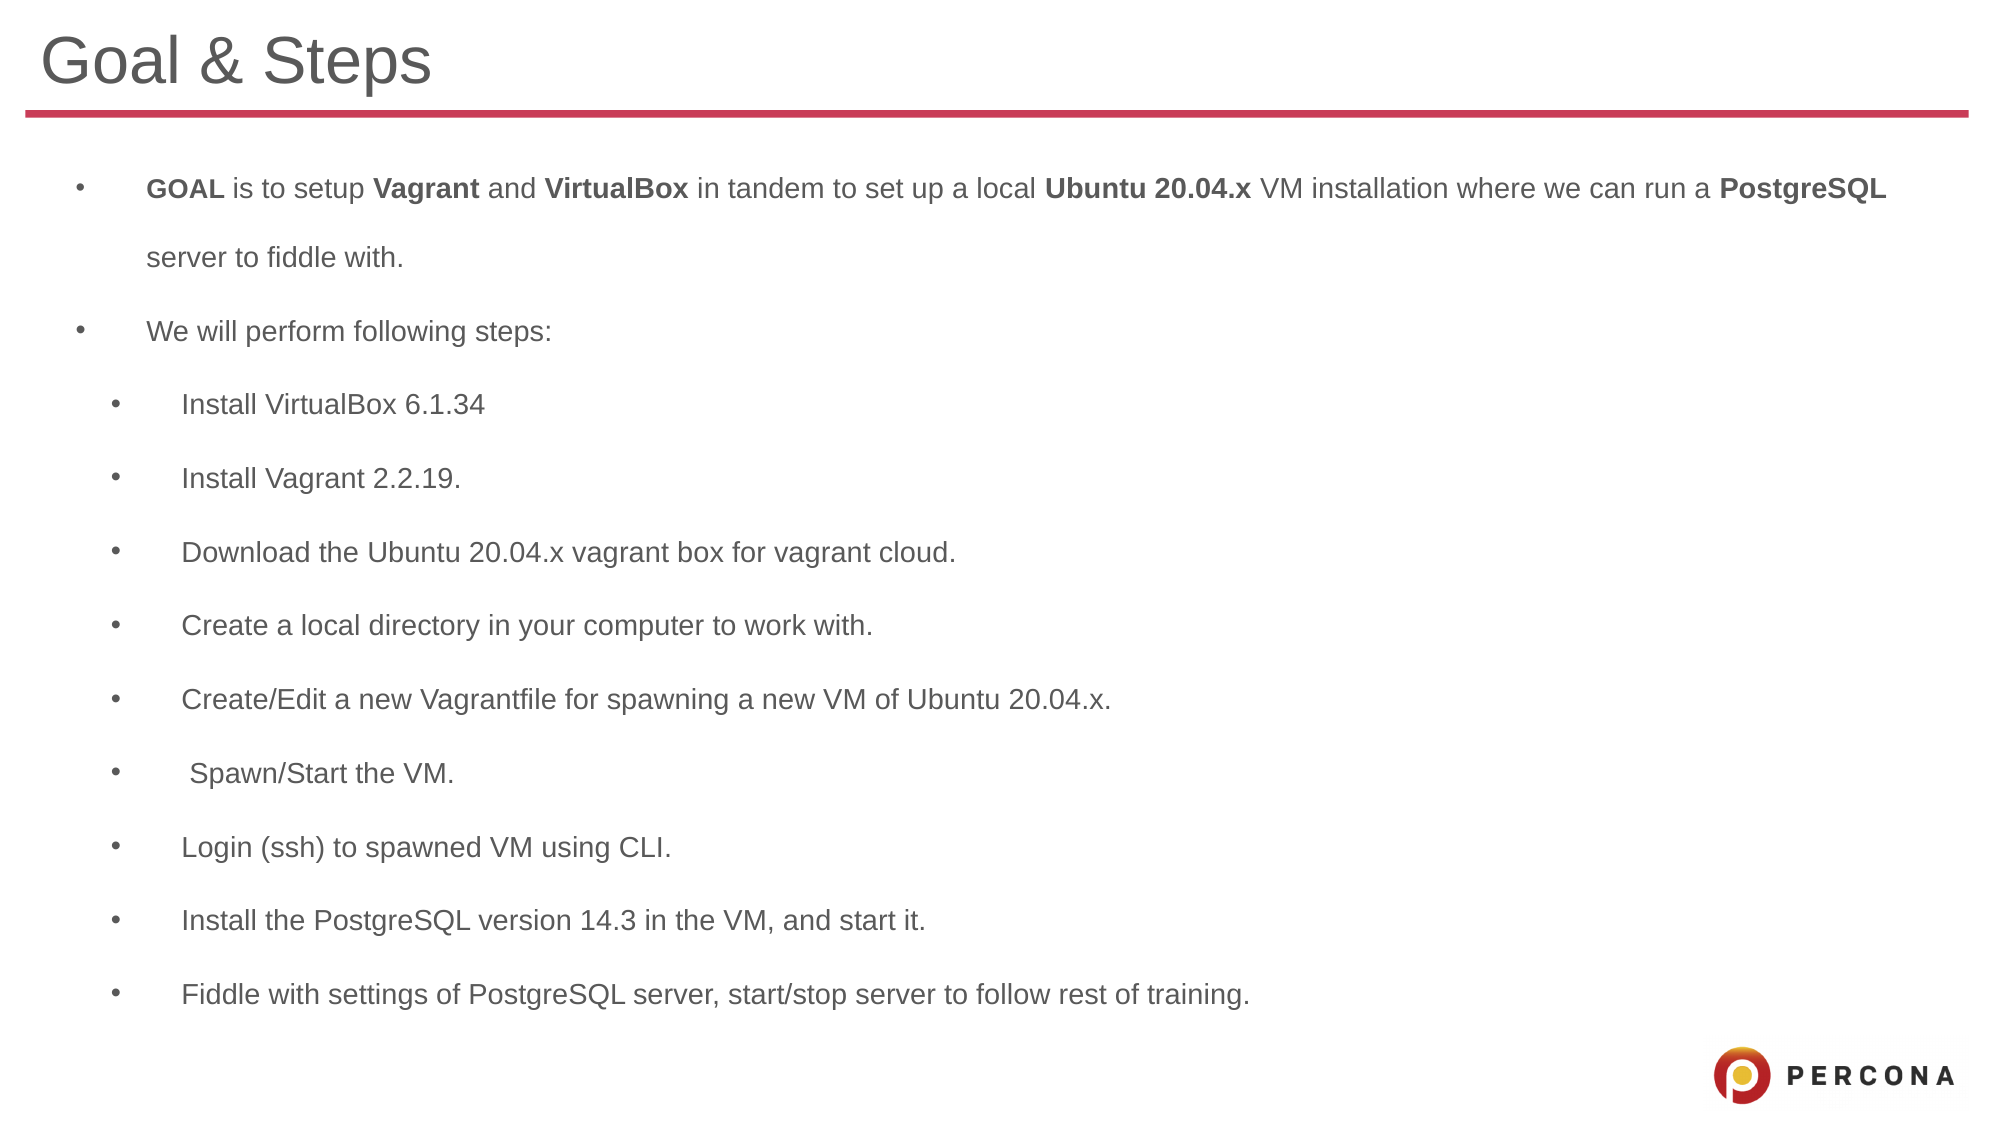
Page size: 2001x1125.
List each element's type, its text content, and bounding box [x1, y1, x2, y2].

picture [1703, 1035, 2000, 1122]
title Goal & Steps [25, 22, 1969, 101]
list GOAL is to setup Vagrant and VirtualBox in tandem to set up a local Ubuntu 20.04.x VM installation where we can run a PostgreSQL server to fiddle with. We will perform following steps: Install VirtualBox 6.1.34 Install Vagrant 2.2.19. Download the Ubuntu 20.04.x vagrant box for vagrant cloud. Create a local directory in your computer to work with. Create/Edit a new Vagrantfile for spawning a new VM of Ubuntu 20.04.x. Spawn/Start the VM. Login (ssh) to spawned VM using CLI. Install the PostgreSQL version 14.3 in the VM, and start it. Fiddle with settings of PostgreSQL server, start/stop server to follow rest of training. [25, 127, 1969, 1027]
